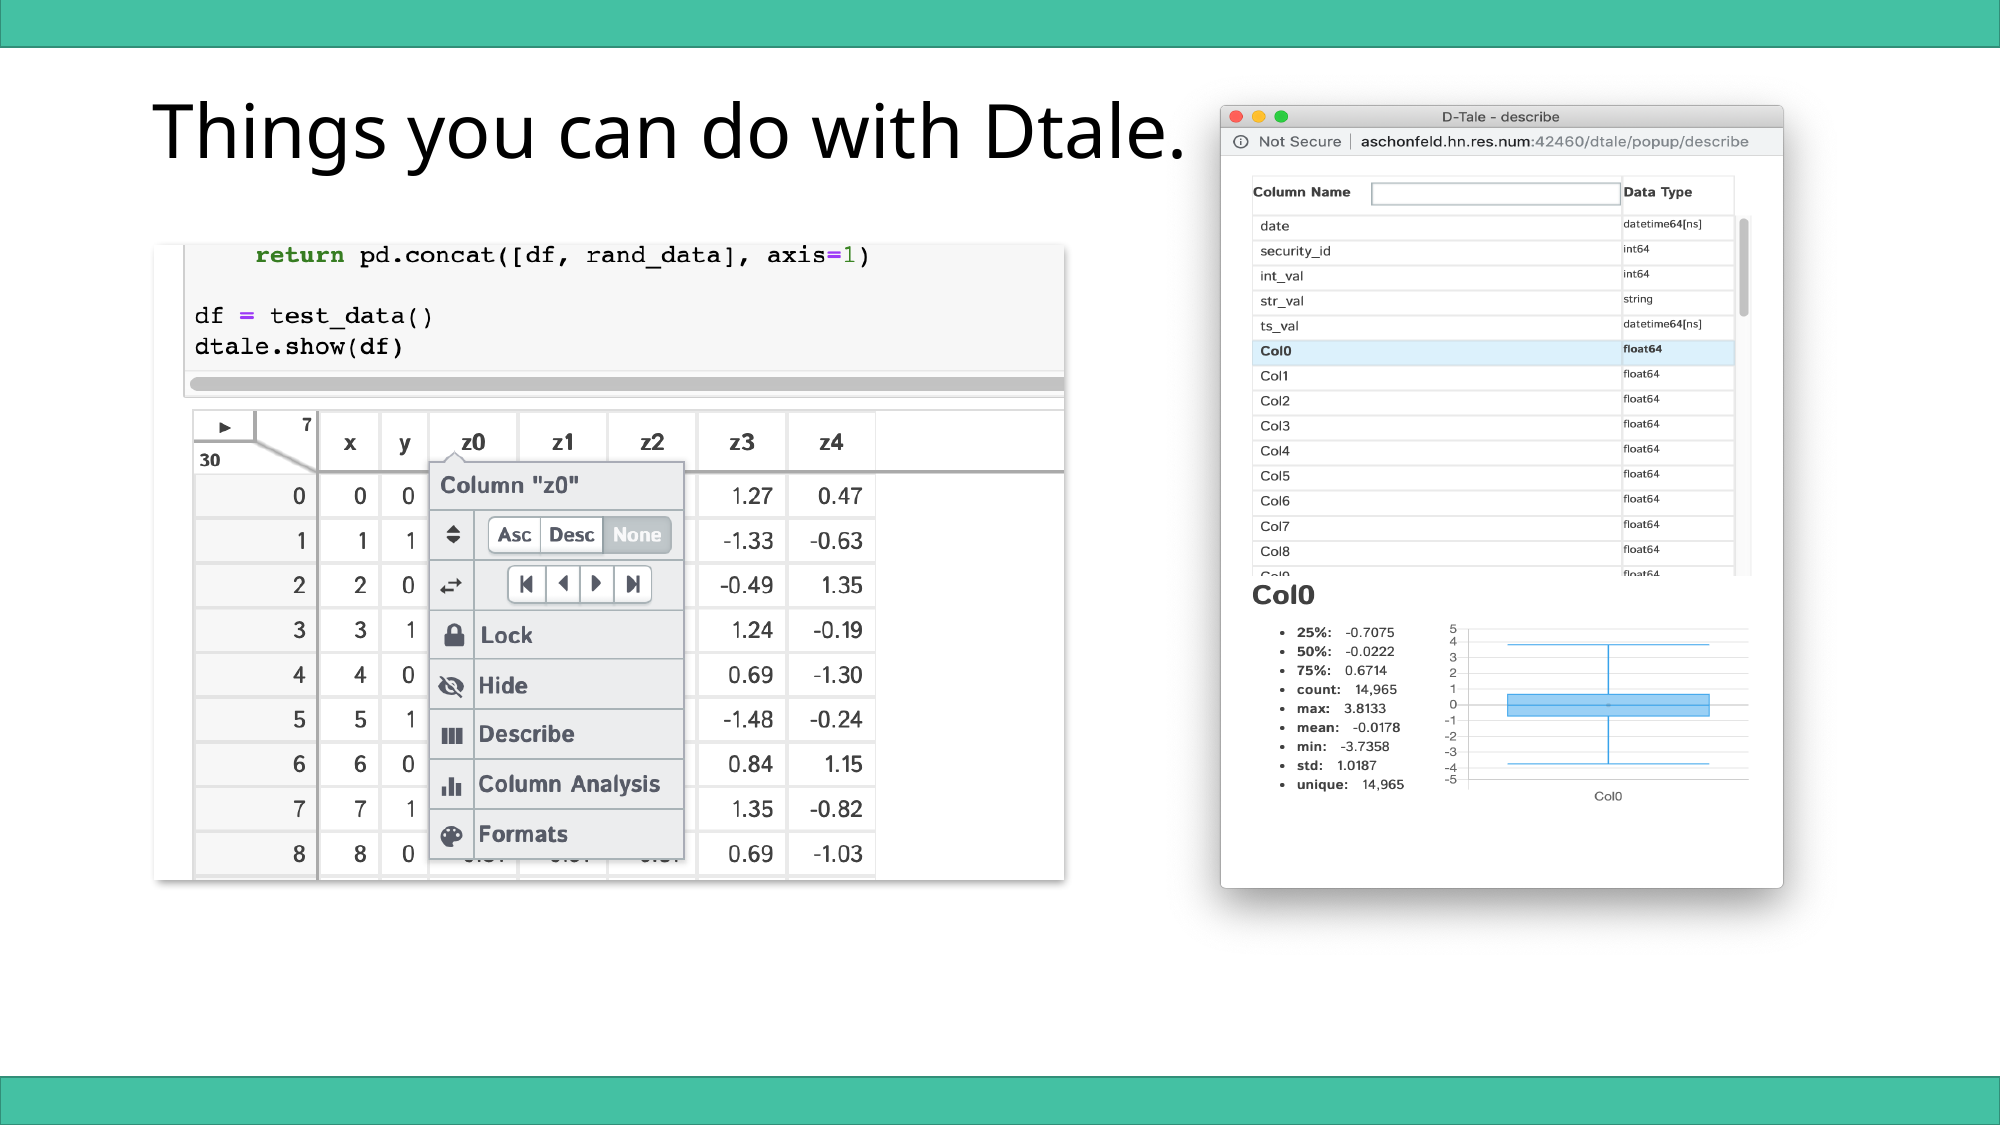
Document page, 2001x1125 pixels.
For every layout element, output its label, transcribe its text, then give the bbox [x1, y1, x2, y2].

picture [154, 245, 1064, 880]
picture [1157, 67, 1846, 962]
text_box [0, 0, 2000, 48]
title Things you can do with Dtale. [137, 48, 1795, 223]
text_box [0, 1076, 2000, 1125]
